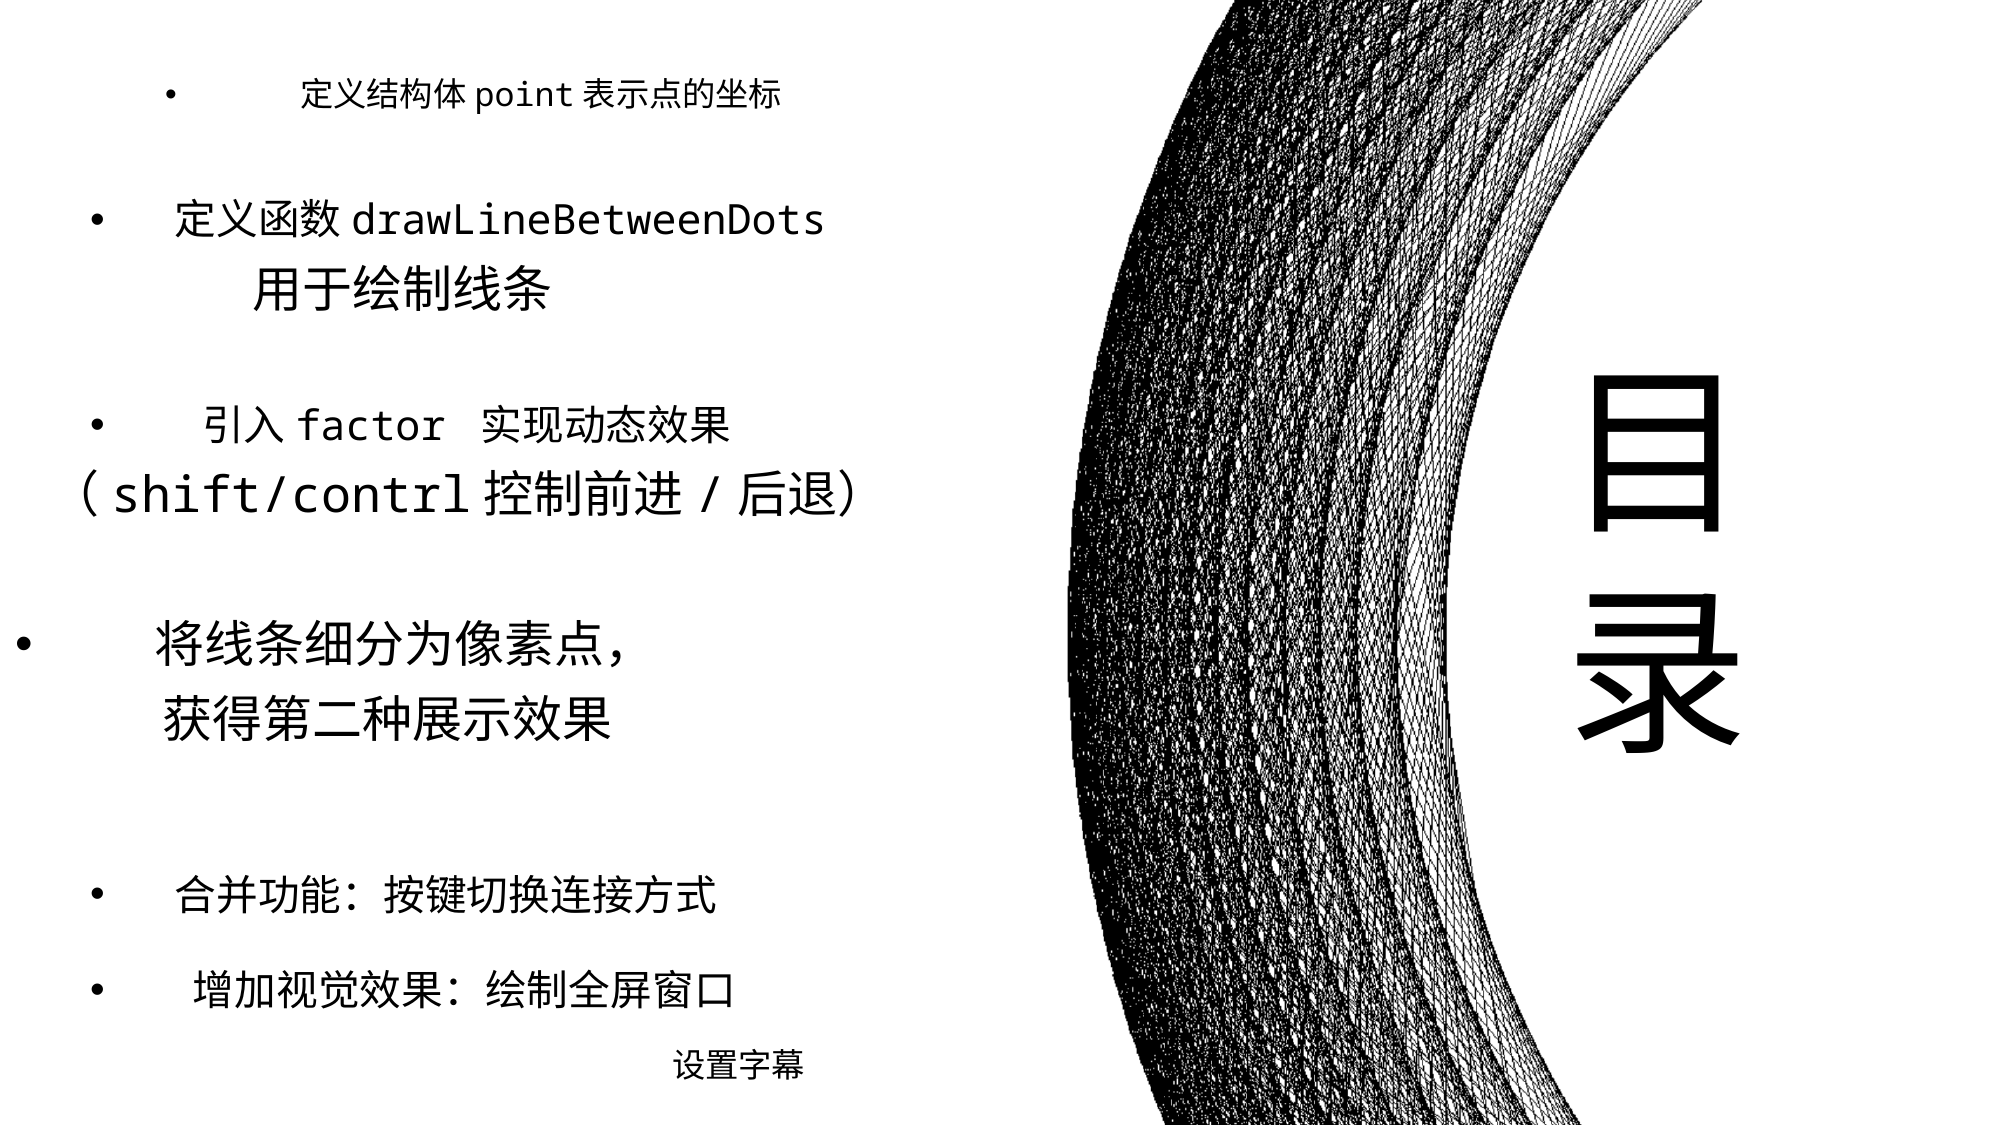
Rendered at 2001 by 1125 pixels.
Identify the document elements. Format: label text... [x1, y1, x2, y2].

picture [284, 0, 1992, 1125]
text_box 定义结构体point表示点的坐标 定义函数drawLineBetweenDots 用于绘制线条 引入factor 实现动态效果 （shift/contrl控制前进/后退） 将线条细分为像素点， 获得第二种展示效果 合并功能：按键切换连接方式 增加视觉效果：绘制全屏窗口 设置字幕 [0, 0, 284, 1125]
